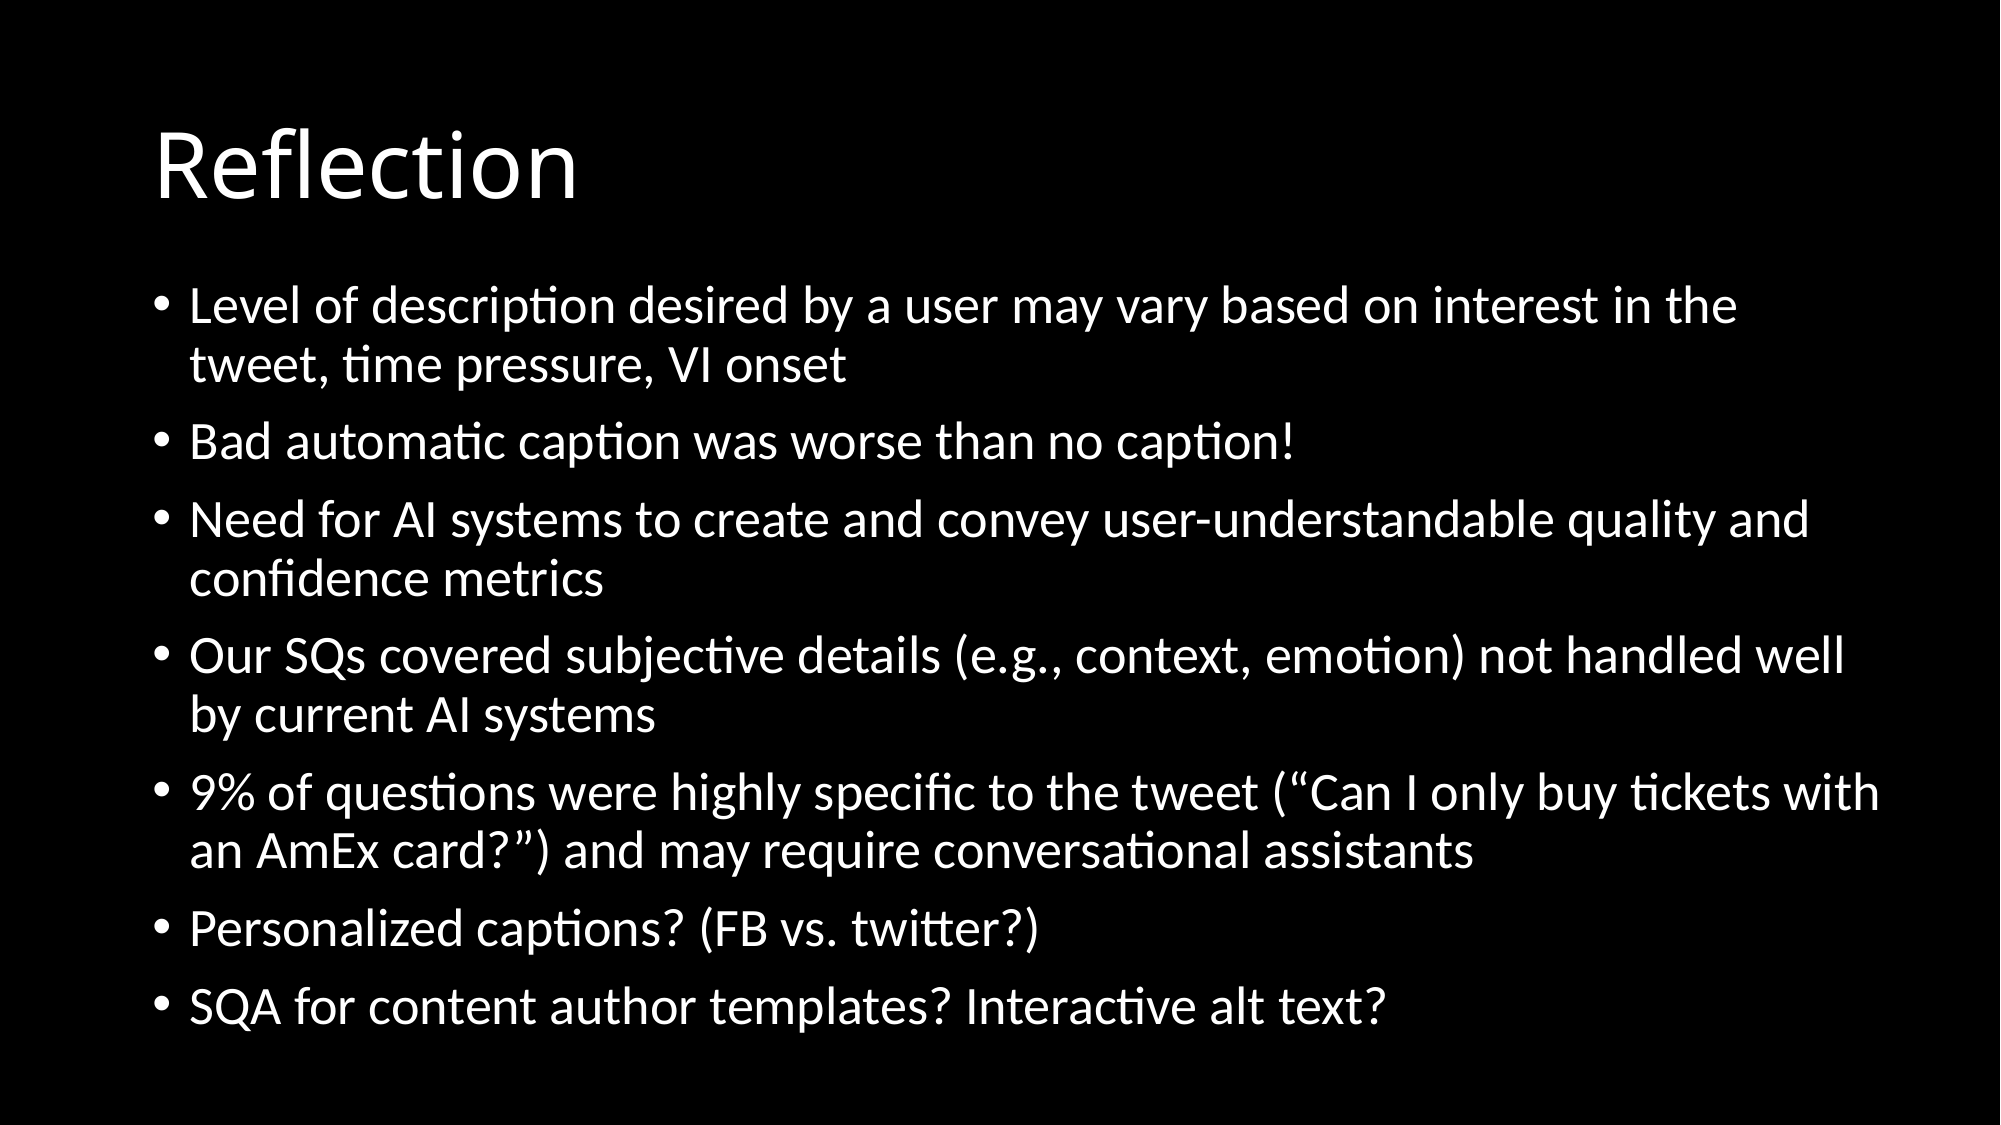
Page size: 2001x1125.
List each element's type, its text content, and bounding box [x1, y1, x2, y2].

title Reflection [137, 59, 1863, 269]
list Level of description desired by a user may vary based on interest in the tweet, time pressure, VI onset Bad automatic caption was worse than no caption! Need for AI systems to create and convey user-understandable quality and confidence metrics Our SQs covered subjective details (e.g., context, emotion) not handled well by current AI systems 9% of questions were highly specific to the tweet (“Can I only buy tickets with an AmEx card?”) and may require conversational assistants Personalized captions? (FB vs. twitter?) SQA for content author templates? Interactive alt text? [137, 269, 1900, 1051]
